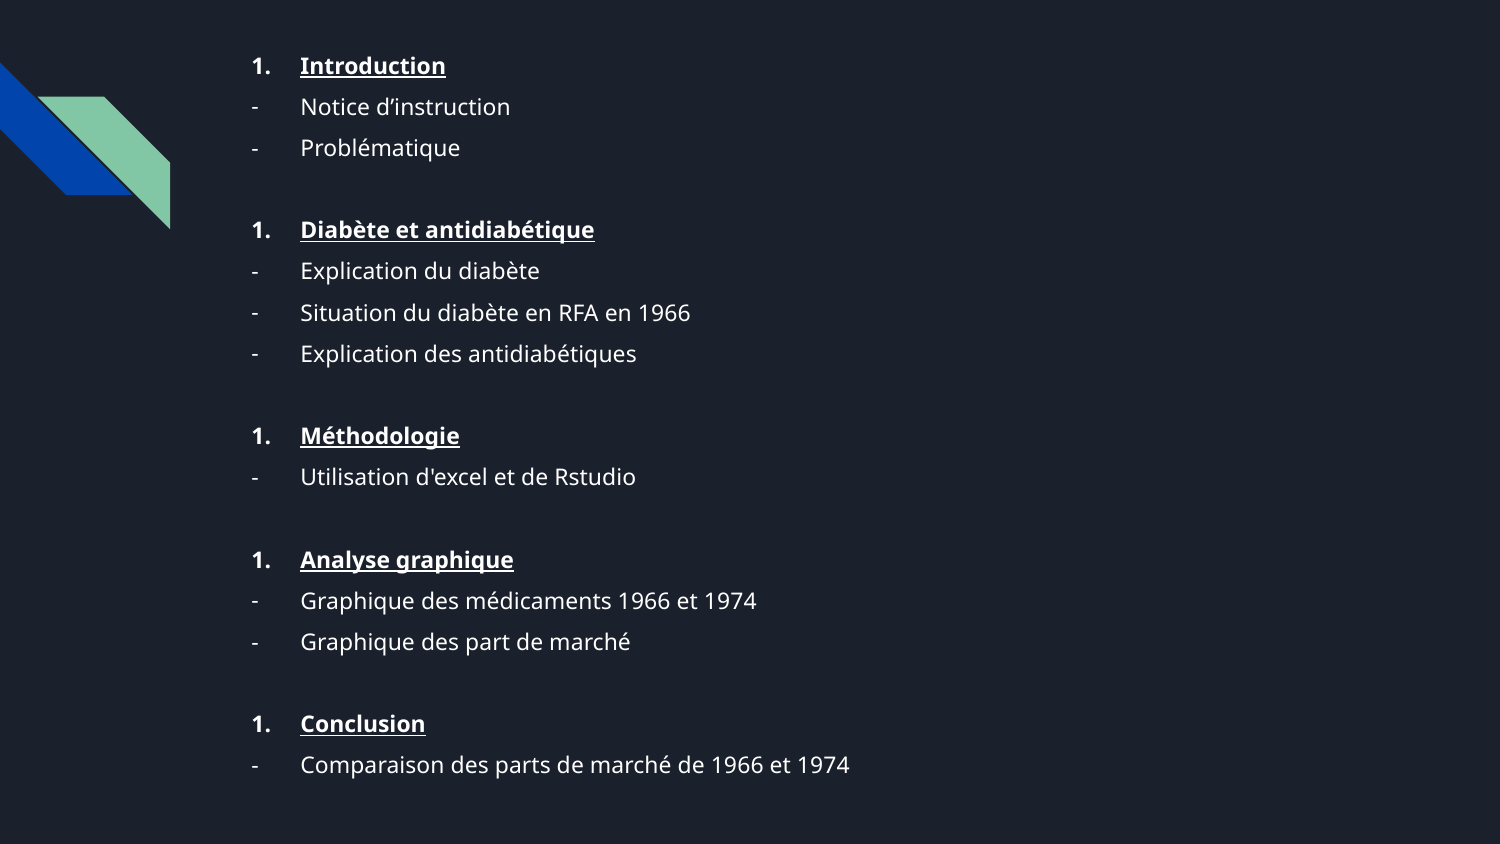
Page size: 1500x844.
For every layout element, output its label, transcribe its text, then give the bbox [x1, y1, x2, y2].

text_box Introduction Notice d’instruction Problématique Diabète et antidiabétique Explication du diabète Situation du diabète en RFA en 1966 Explication des antidiabétiques Méthodologie Utilisation d'excel et de Rstudio Analyse graphique Graphique des médicaments 1966 et 1974 Graphique des part de marché Conclusion Comparaison des parts de marché de 1966 et 1974 [210, 22, 1013, 816]
